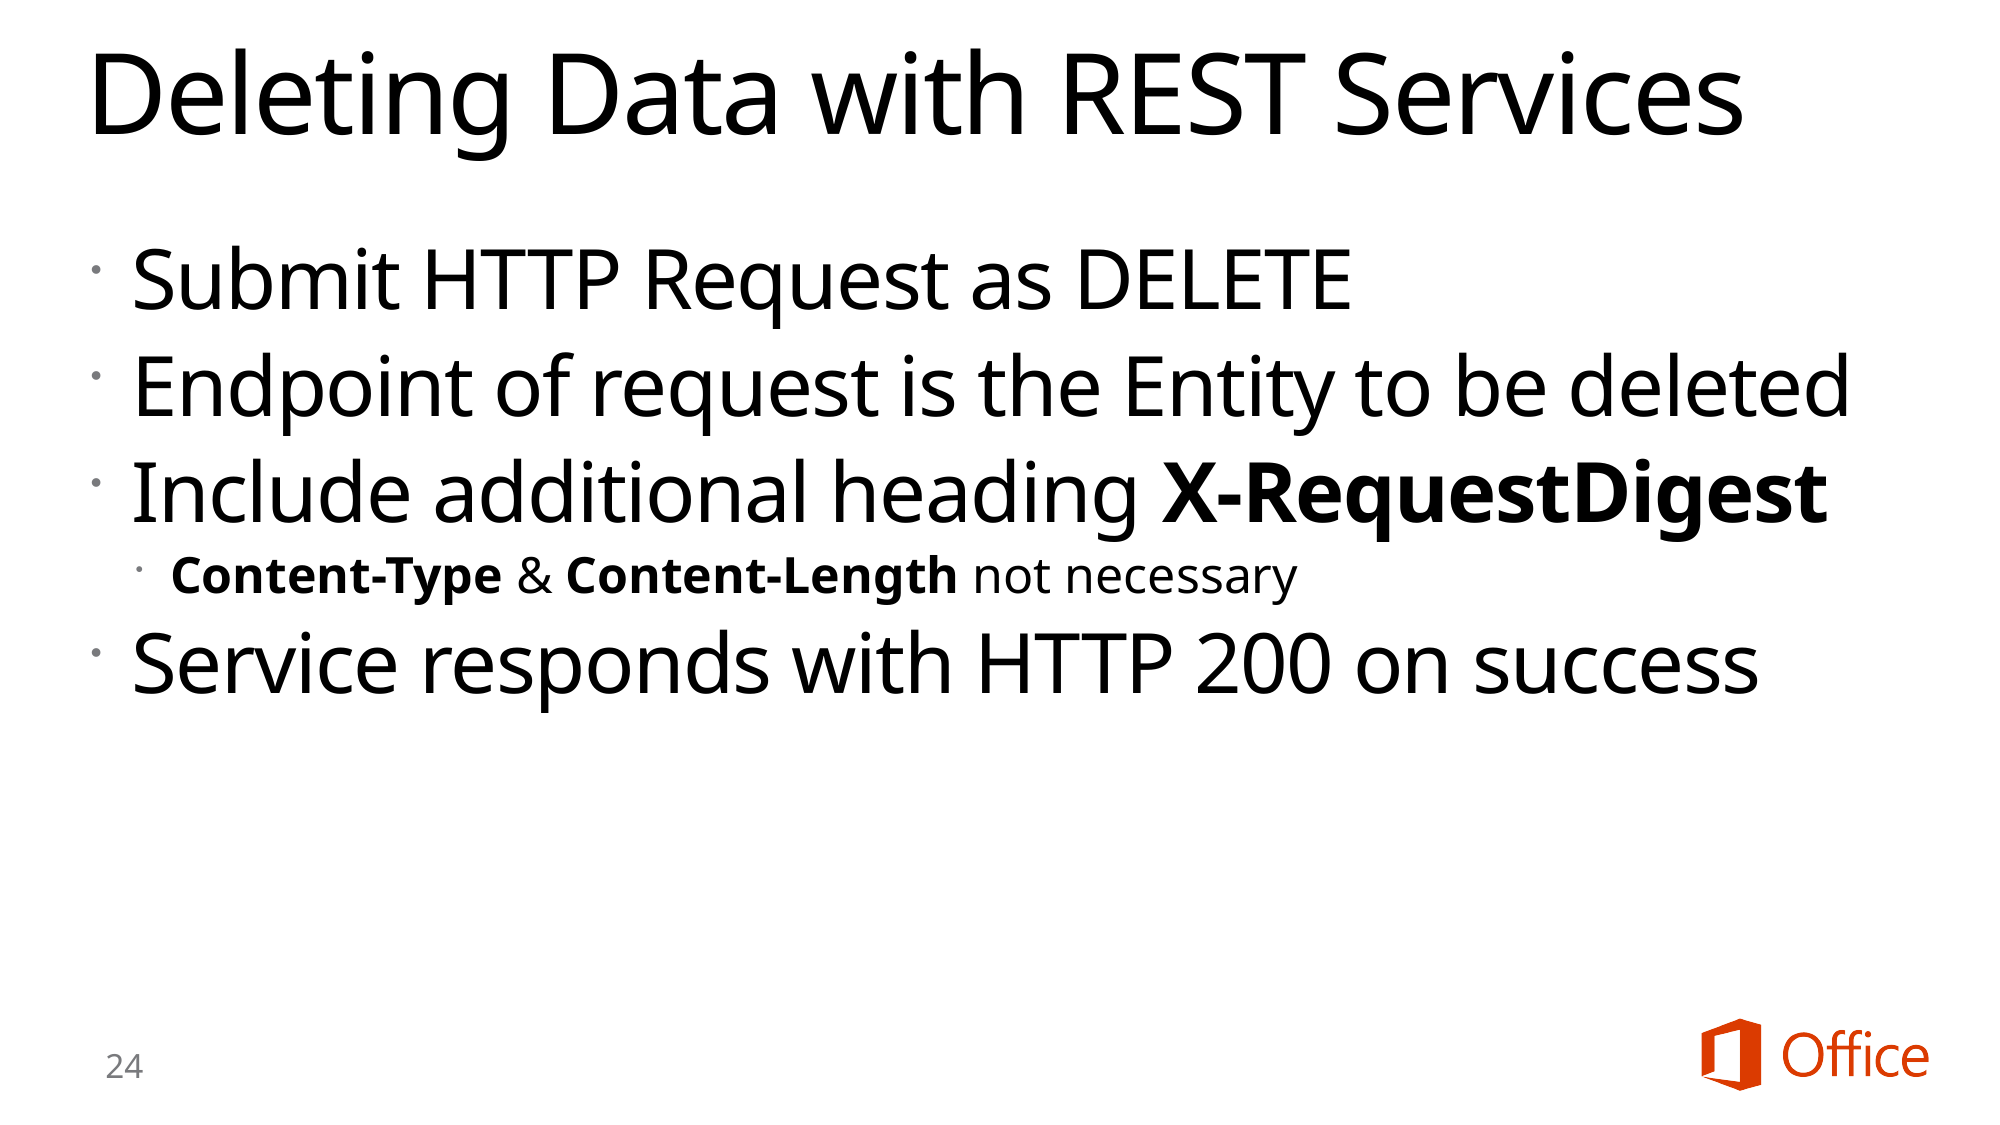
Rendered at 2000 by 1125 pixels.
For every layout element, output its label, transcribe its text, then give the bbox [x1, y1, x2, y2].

picture [1670, 987, 1960, 1122]
list Submit HTTP Request as DELETE Endpoint of request is the Entity to be deleted Include additional heading X-RequestDigest Content-Type & Content-Length not necessary Service responds with HTTP 200 on success [85, 237, 1914, 573]
slide_number 24 [85, 1049, 178, 1086]
title Deleting Data with REST Services [85, 37, 1914, 161]
